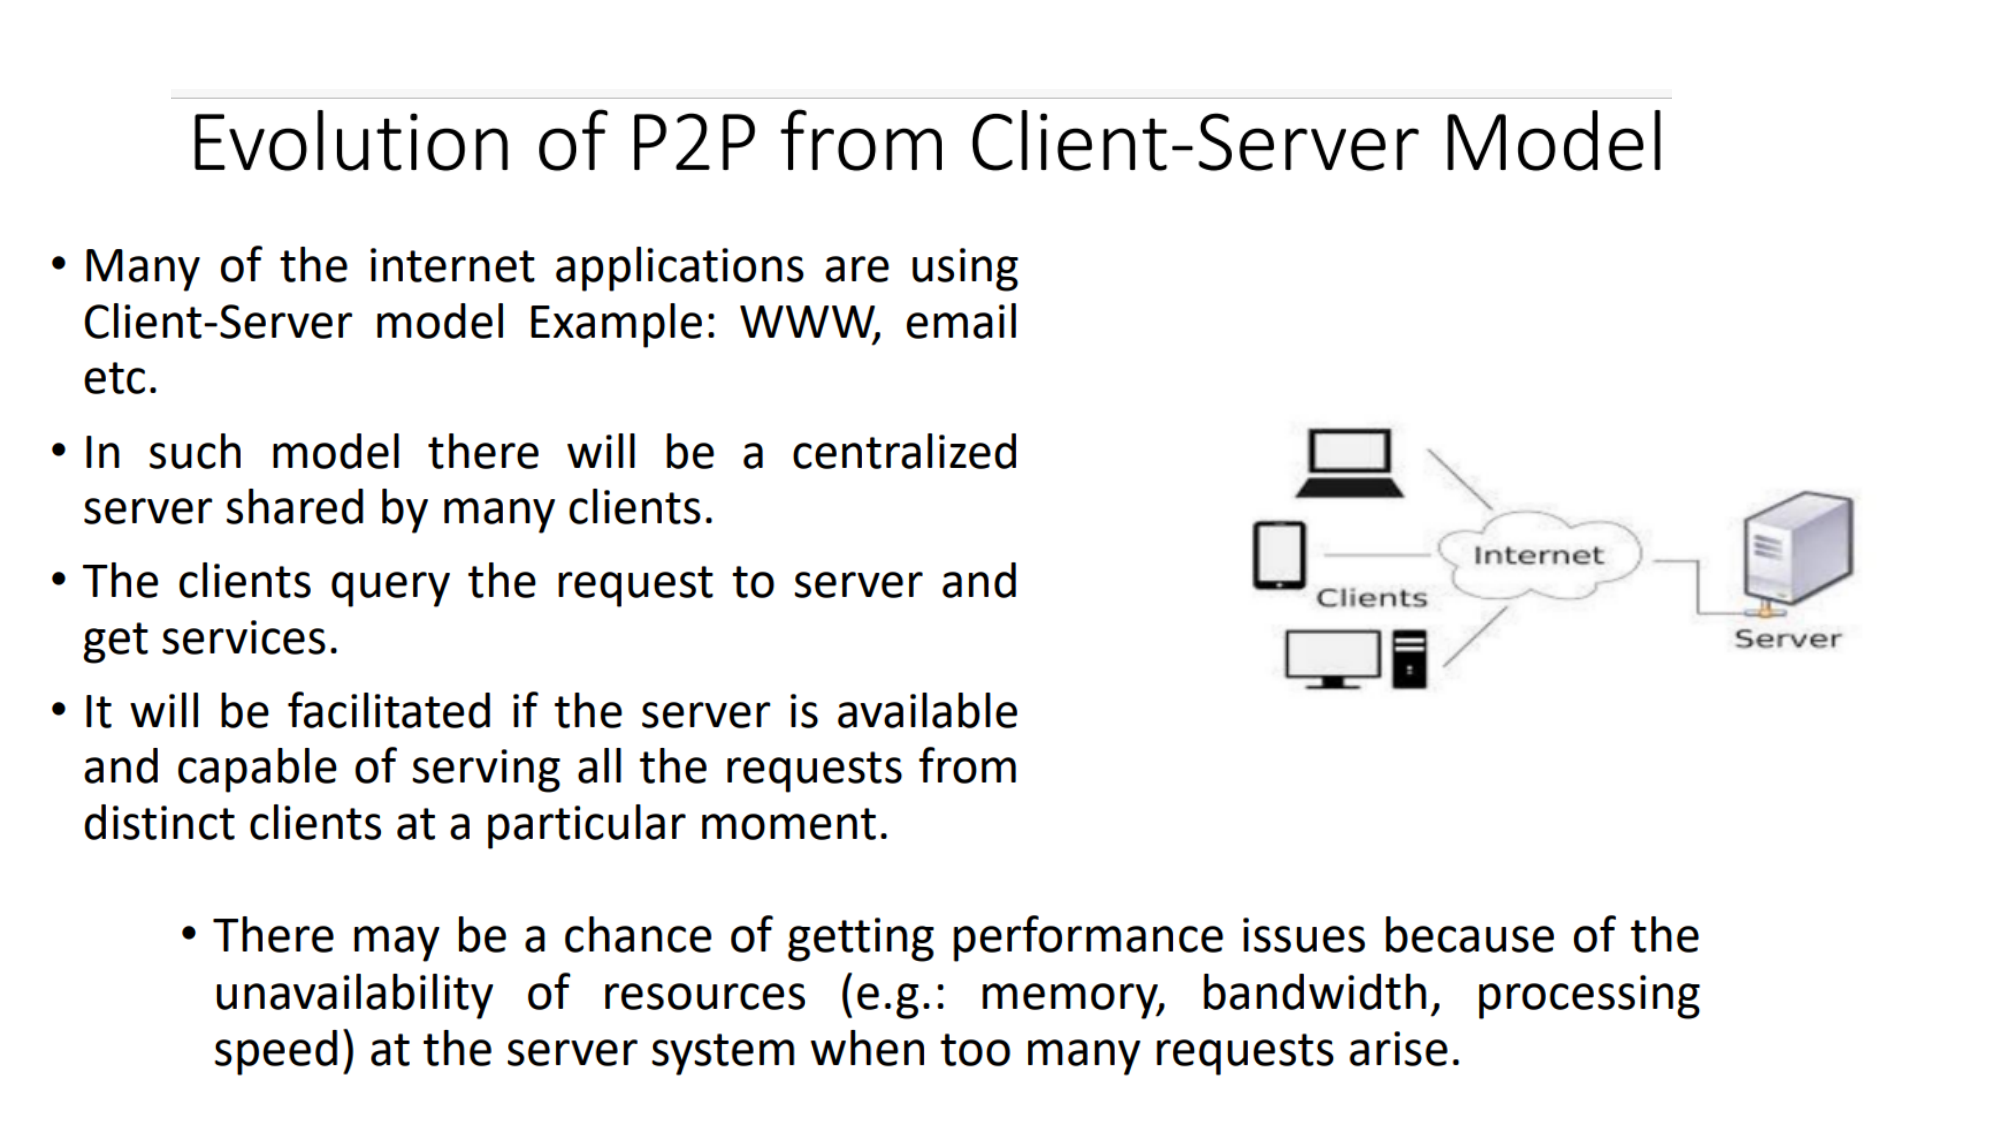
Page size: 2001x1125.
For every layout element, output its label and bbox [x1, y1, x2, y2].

picture [22, 218, 1045, 854]
picture [154, 893, 1726, 1098]
picture [1226, 343, 1883, 745]
picture [171, 89, 1672, 195]
